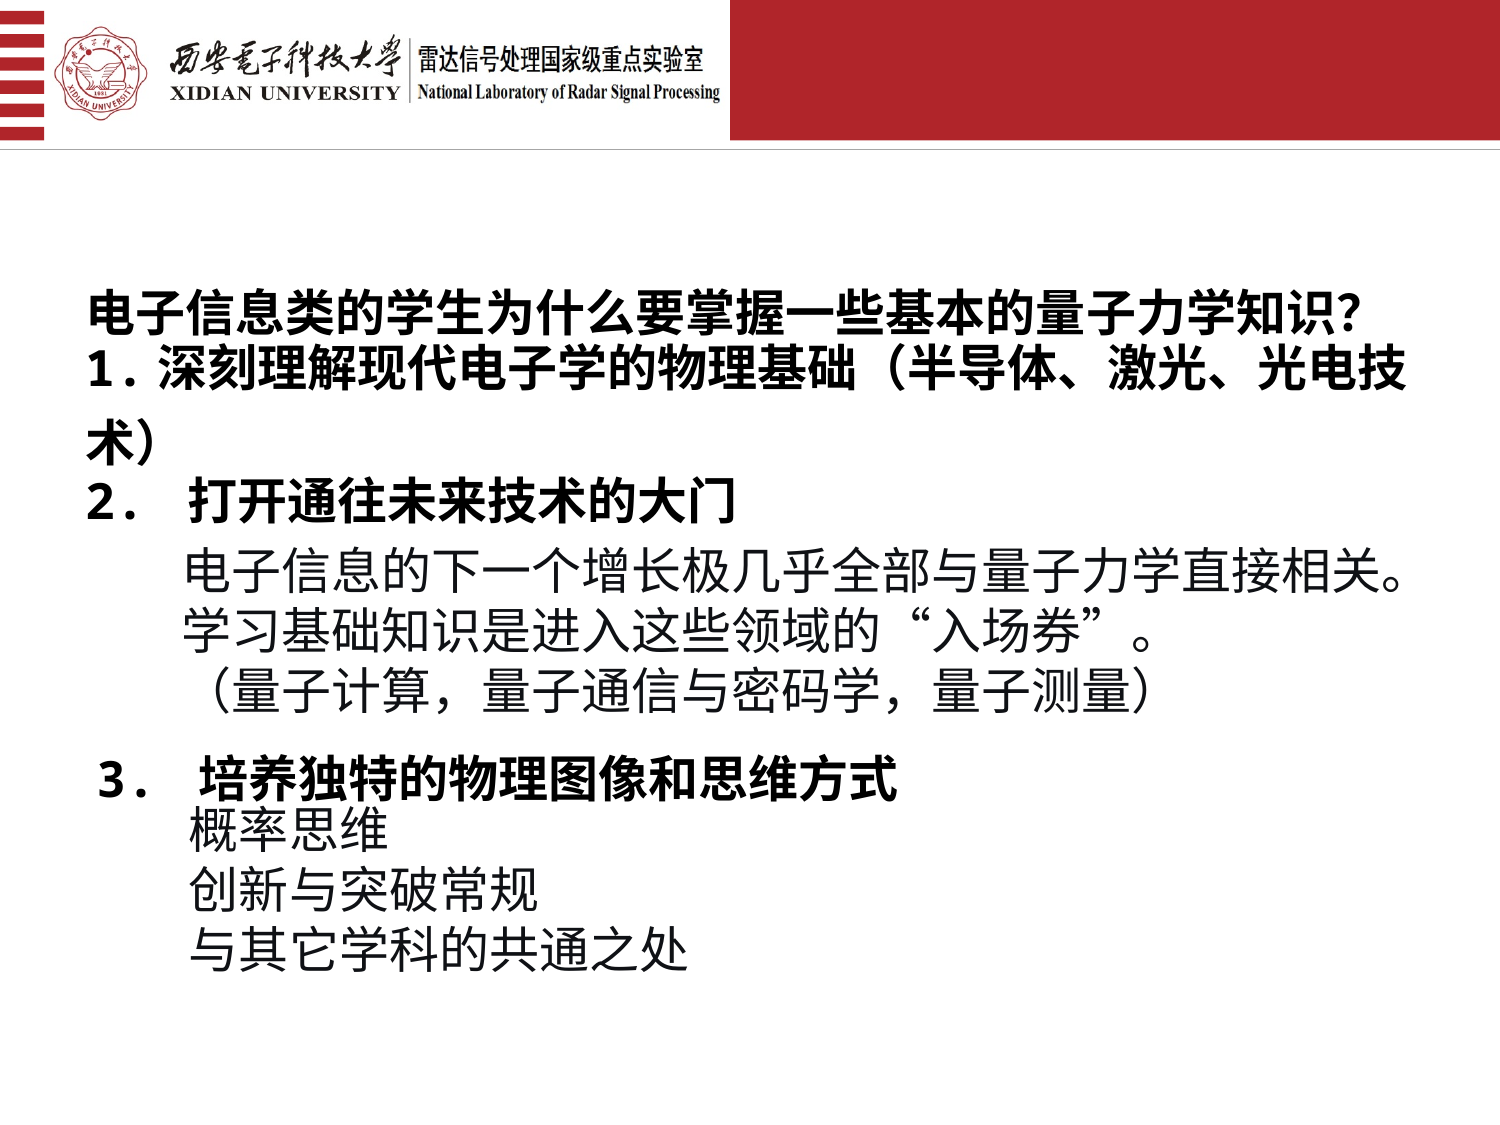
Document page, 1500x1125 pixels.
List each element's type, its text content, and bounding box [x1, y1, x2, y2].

picture [50, 21, 728, 125]
text_box 2. 打开通往未来技术的大门 [70, 447, 1459, 537]
text_box 概率思维 创新与突破常规 与其它学科的共通之处 [174, 791, 1422, 986]
text_box 3. 培养独特的物理图像和思维方式 [81, 724, 1470, 815]
text_box 电子信息的下一个增长极几乎全部与量子力学直接相关。学习基础知识是进入这些领域的“入场券”。 （量子计算，量子通信与密码学，量子测量） [166, 532, 1415, 724]
text_box 电子信息类的学生为什么要掌握一些基本的量子力学知识？ [70, 258, 1386, 313]
text_box 1.深刻理解现代电子学的物理基础（半导体、激光、光电技术） [70, 313, 1481, 479]
